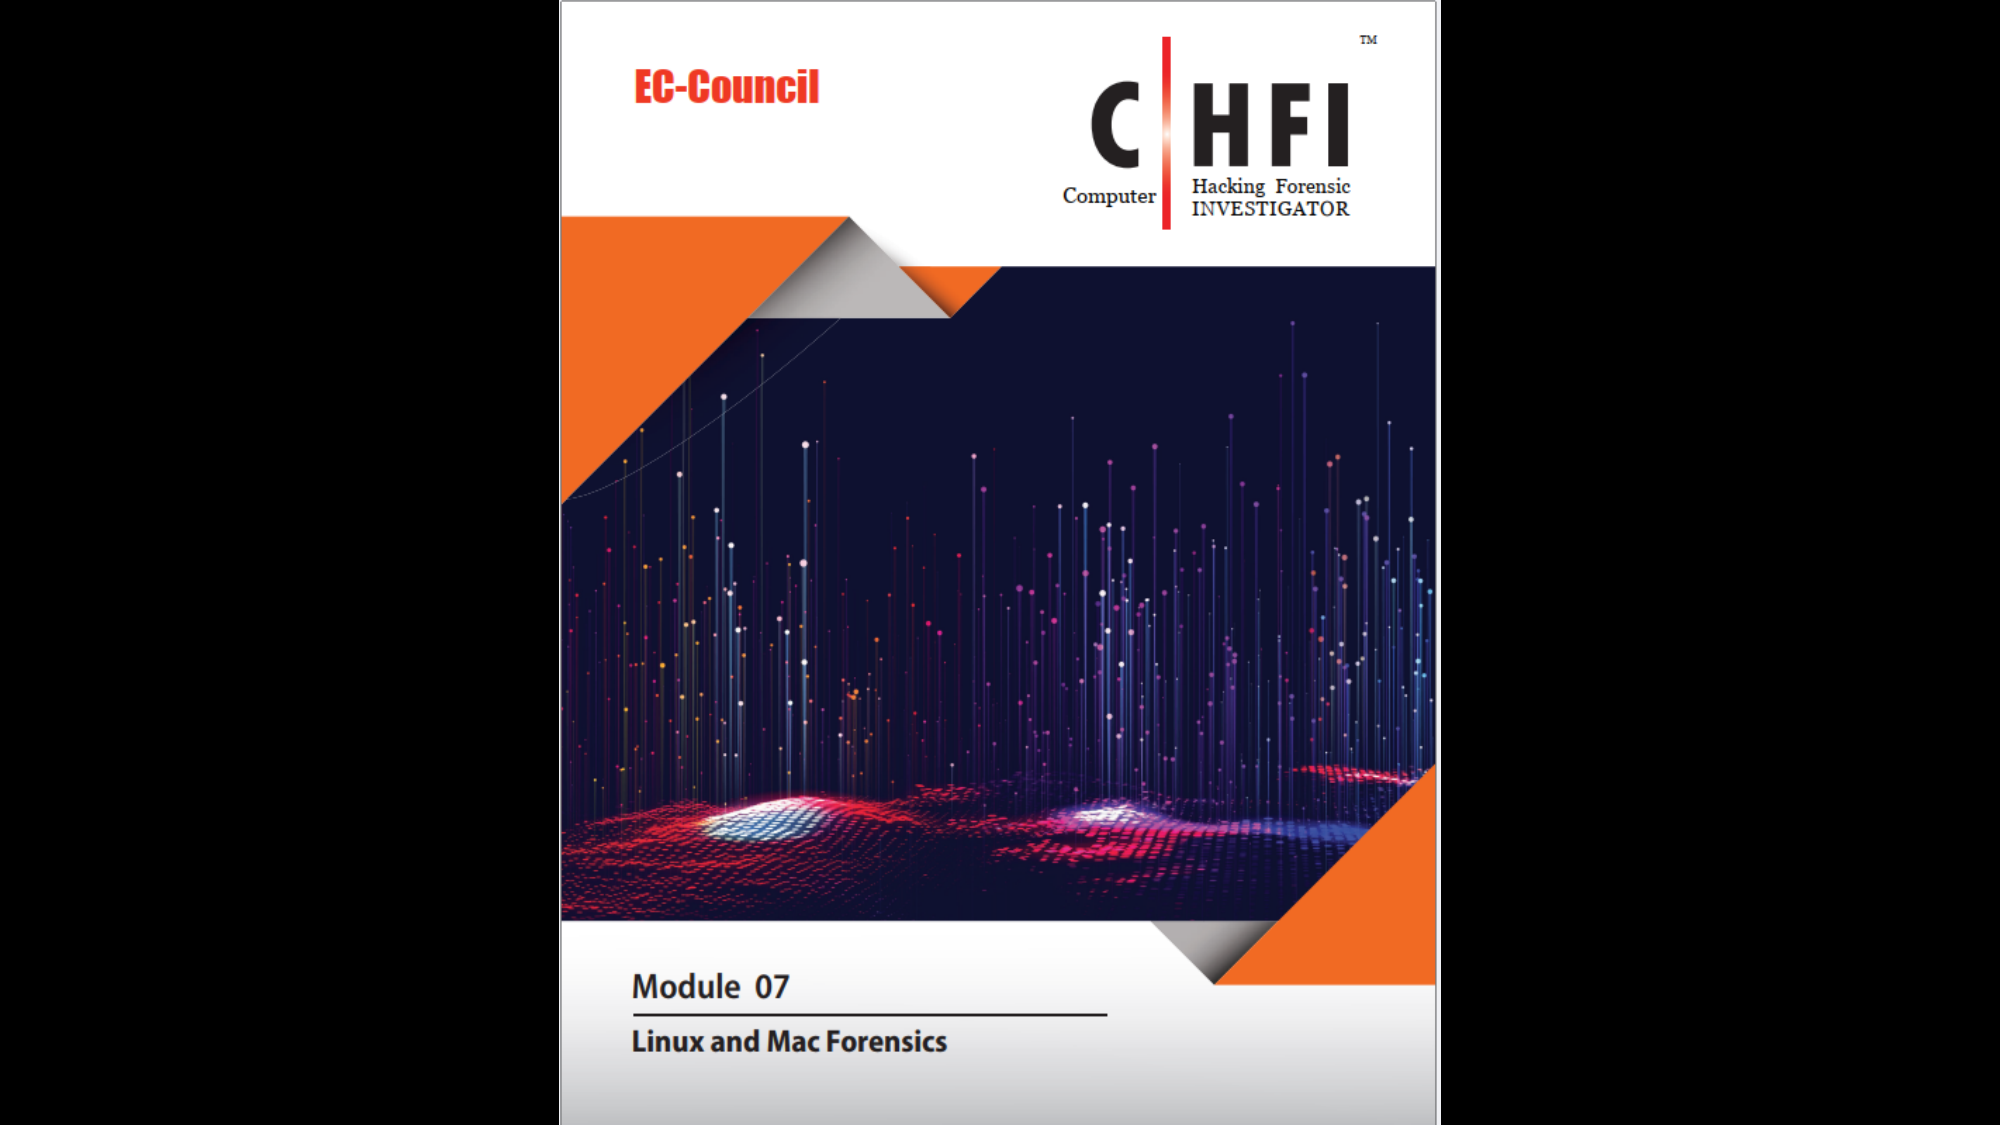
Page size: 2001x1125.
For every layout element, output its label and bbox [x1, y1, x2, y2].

picture [559, 0, 1441, 1125]
